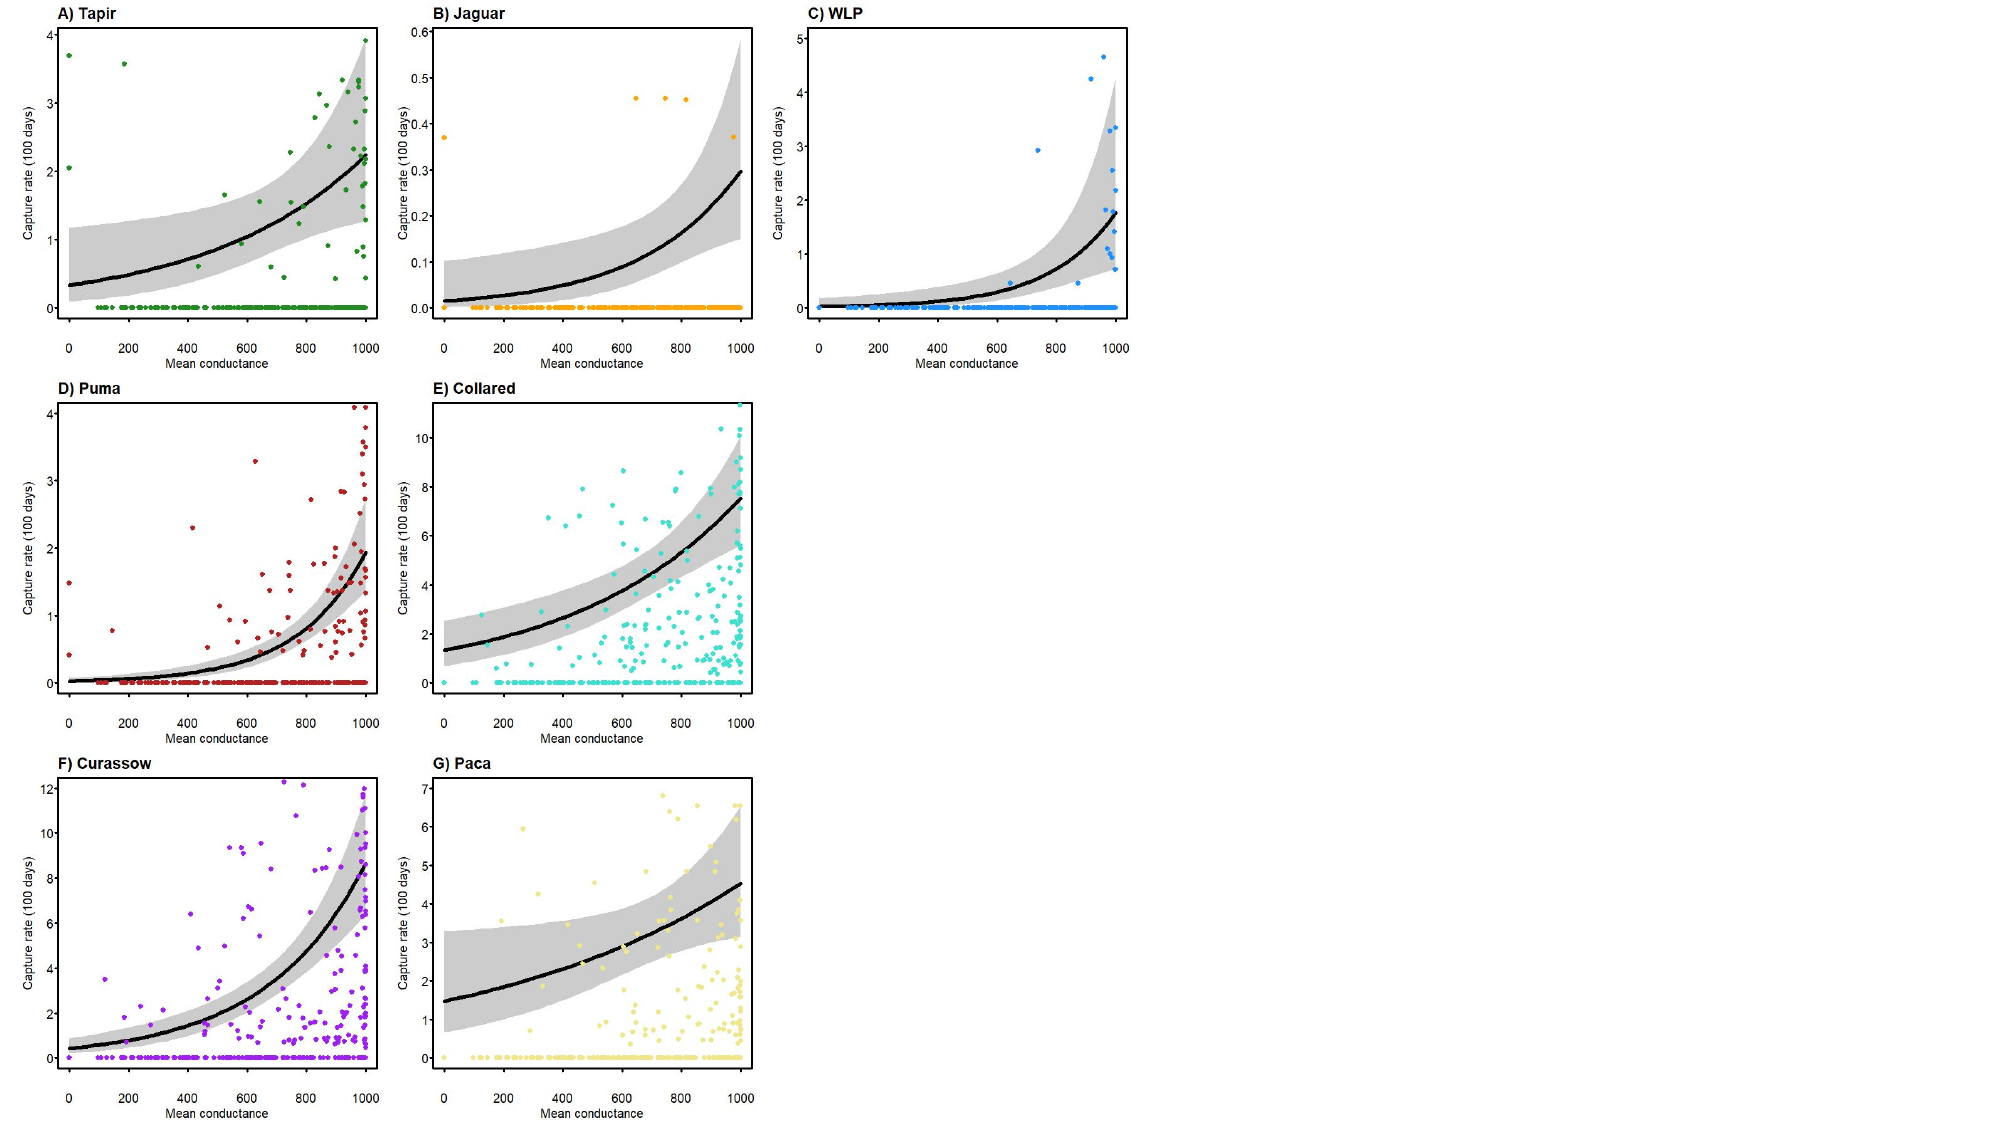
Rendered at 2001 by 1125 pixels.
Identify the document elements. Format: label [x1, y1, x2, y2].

picture [20, 0, 1146, 1125]
